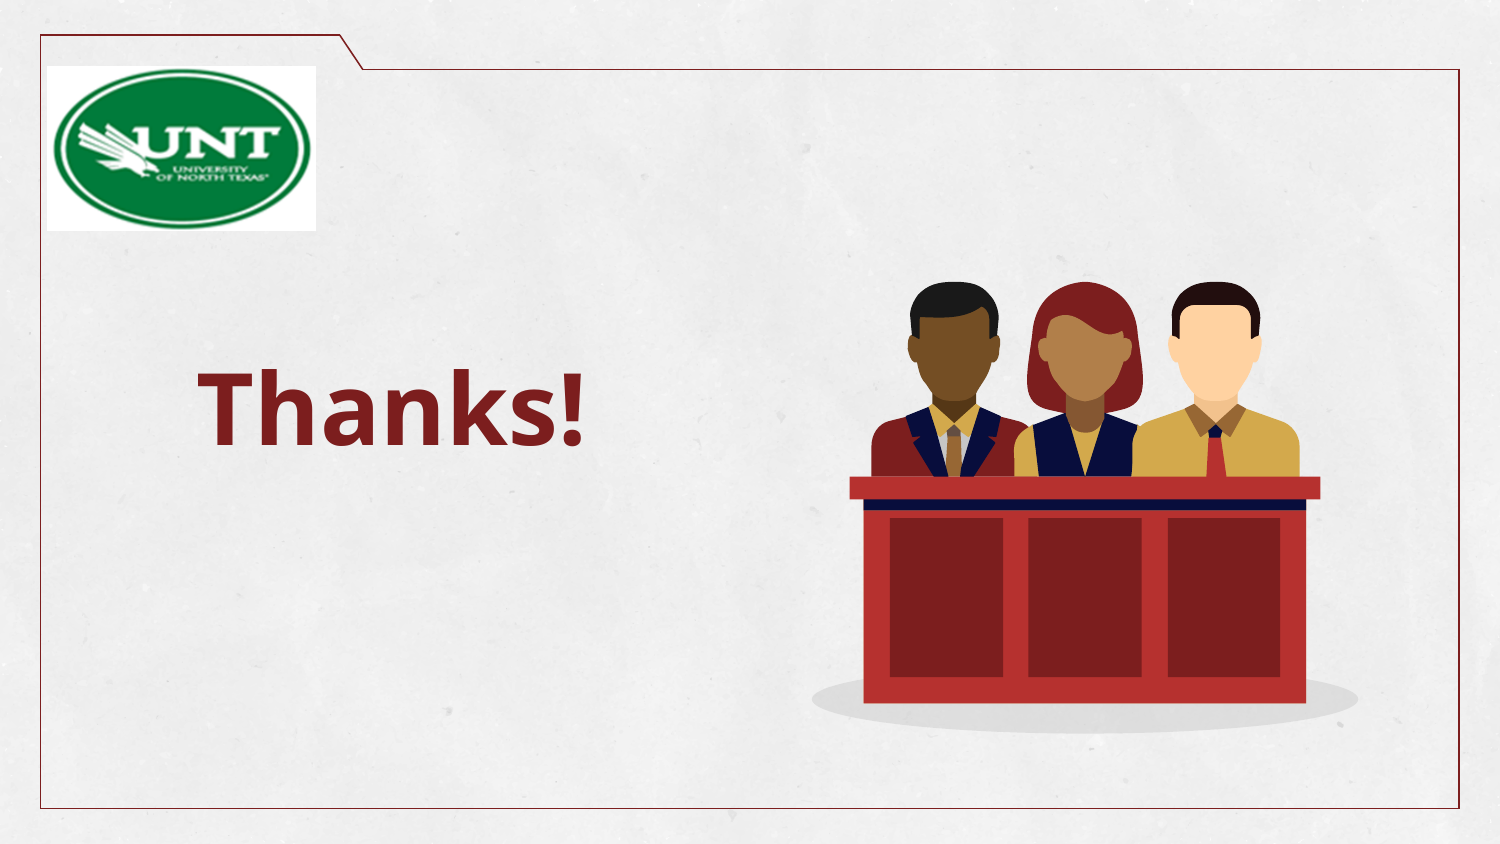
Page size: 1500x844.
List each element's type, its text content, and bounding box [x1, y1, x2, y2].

picture [47, 66, 317, 231]
title Thanks! [181, 313, 806, 481]
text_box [811, 282, 1359, 734]
